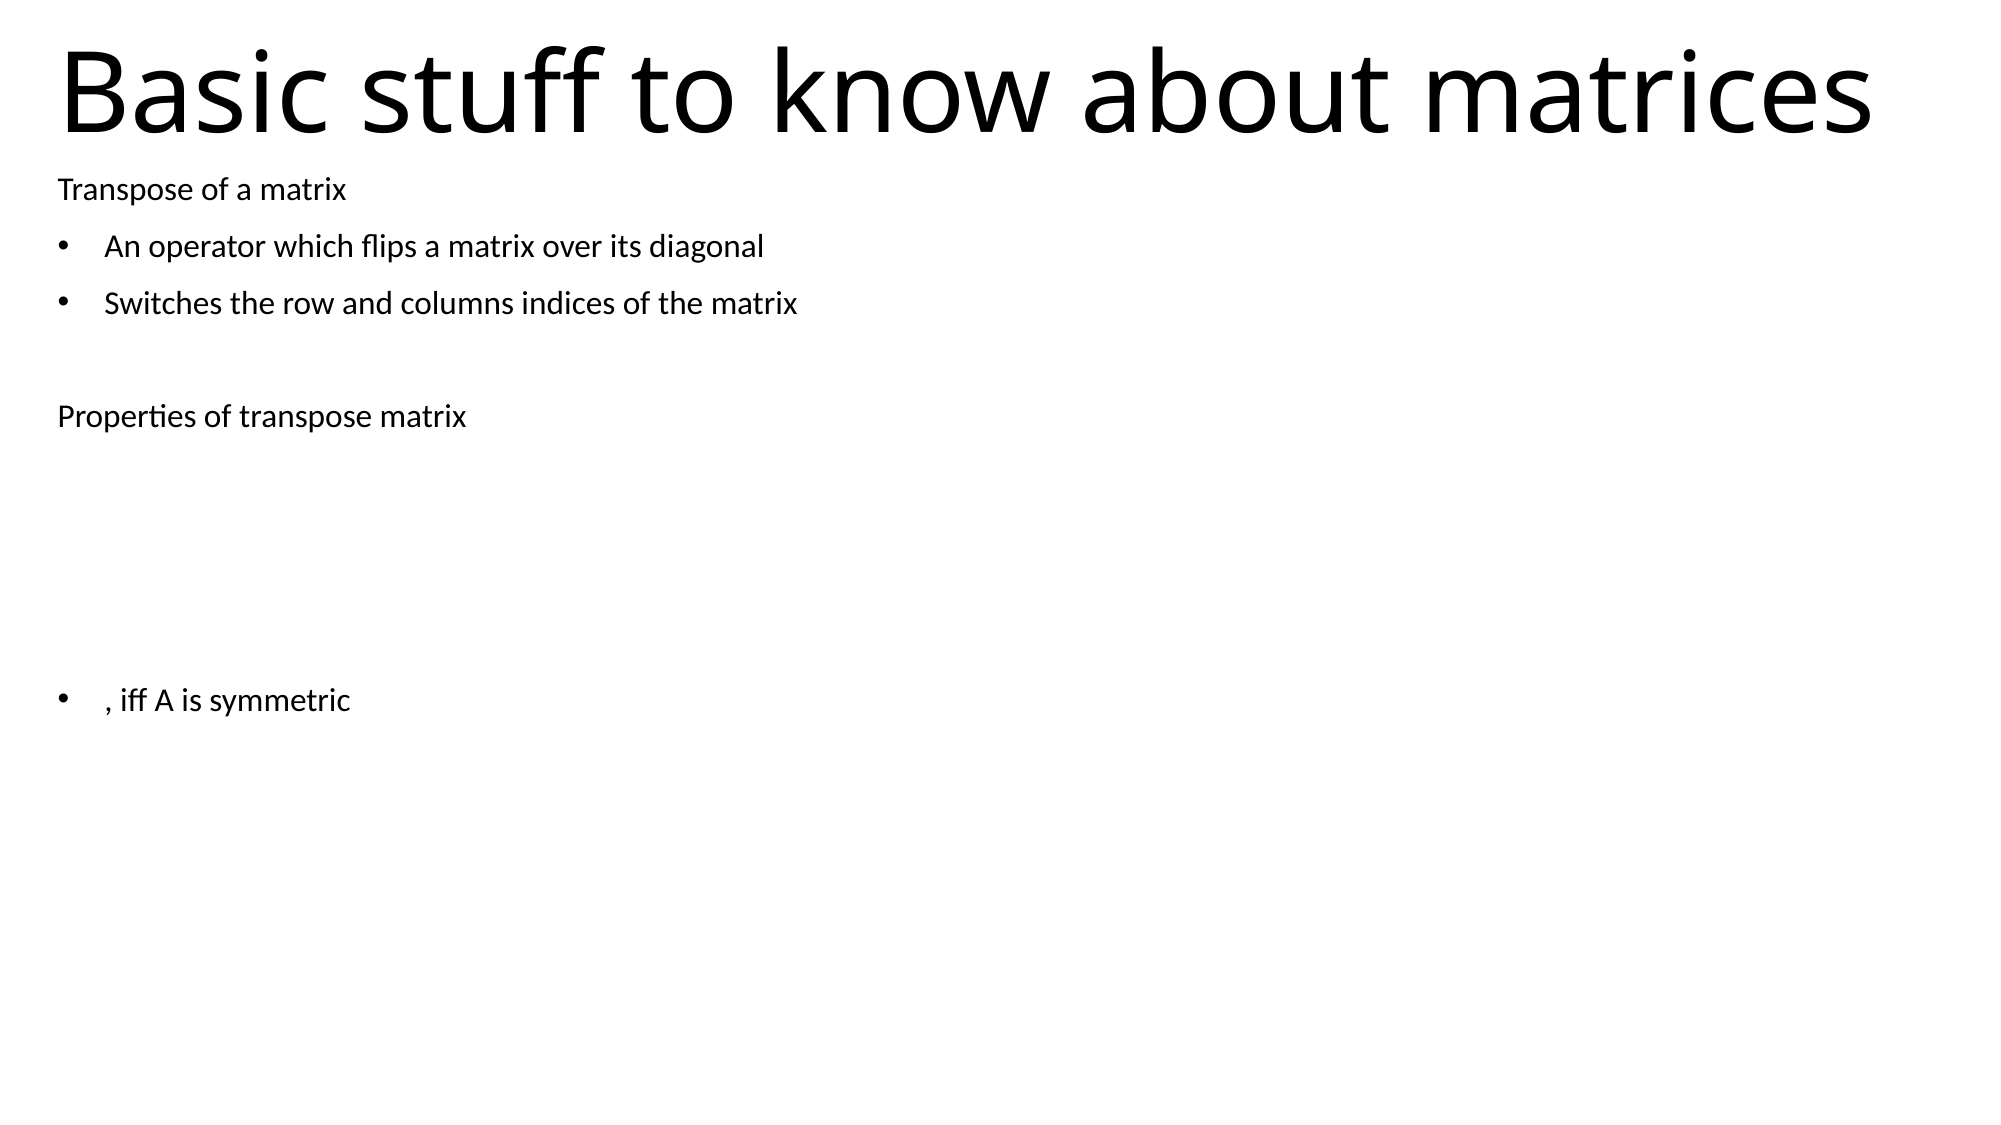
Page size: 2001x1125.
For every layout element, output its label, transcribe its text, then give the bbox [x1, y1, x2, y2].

title Basic stuff to know about matrices [42, 7, 1907, 165]
